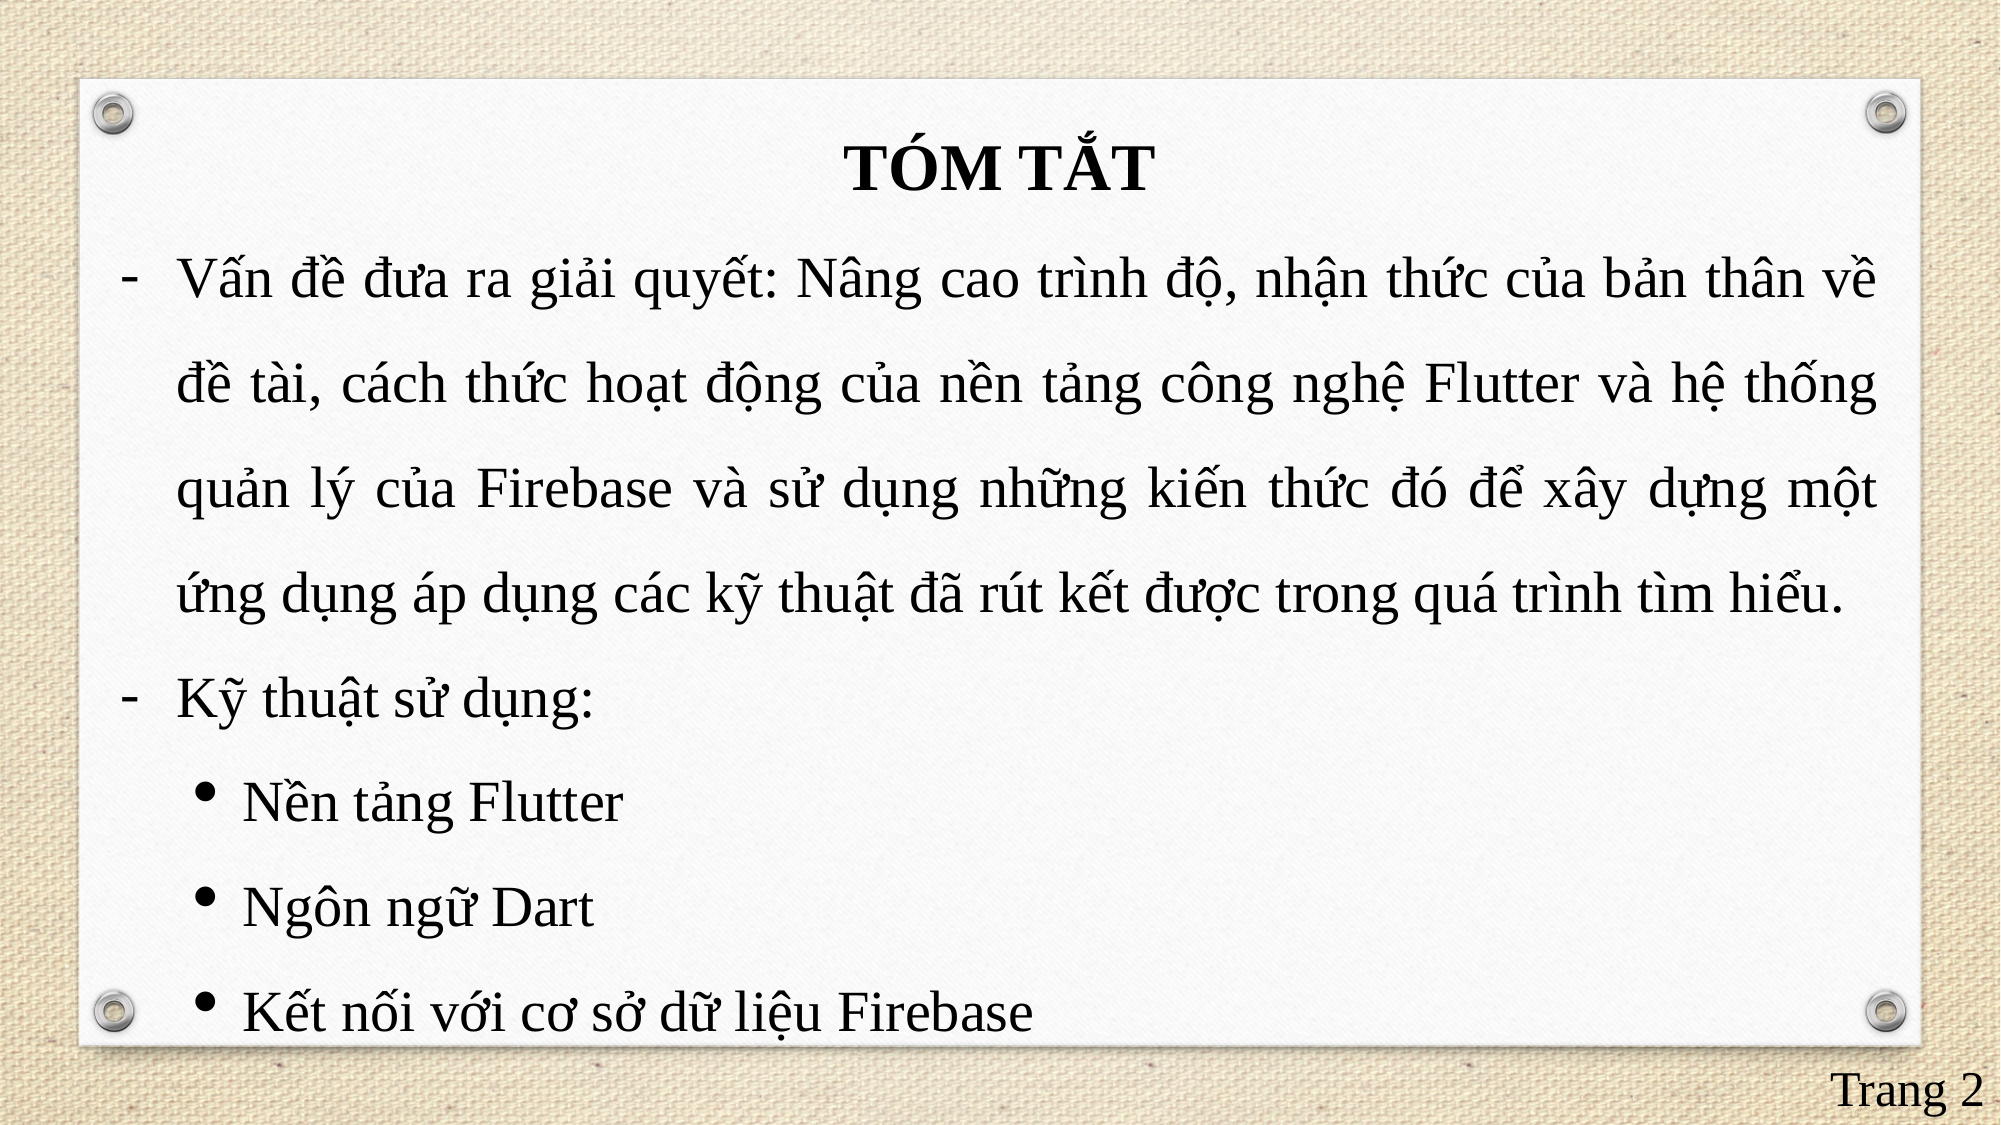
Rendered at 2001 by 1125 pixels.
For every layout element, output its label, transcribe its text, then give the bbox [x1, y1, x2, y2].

text_box Trang 2 [0, 1049, 2000, 1124]
text_box TÓM TẮT Vấn đề đưa ra giải quyết: Nâng cao trình độ, nhận thức của bản thân về đề tài, cách thức hoạt động của nền tảng công nghệ Flutter và hệ thống quản lý của Firebase và sử dụng những kiến thức đó để xây dựng một ứng dụng áp dụng các kỹ thuật đã rút kết được trong quá trình tìm hiểu. Kỹ thuật sử dụng: Nền tảng Flutter Ngôn ngữ Dart Kết nối với cơ sở dữ liệu Firebase [105, 76, 1894, 1049]
picture [0, 0, 2001, 1125]
